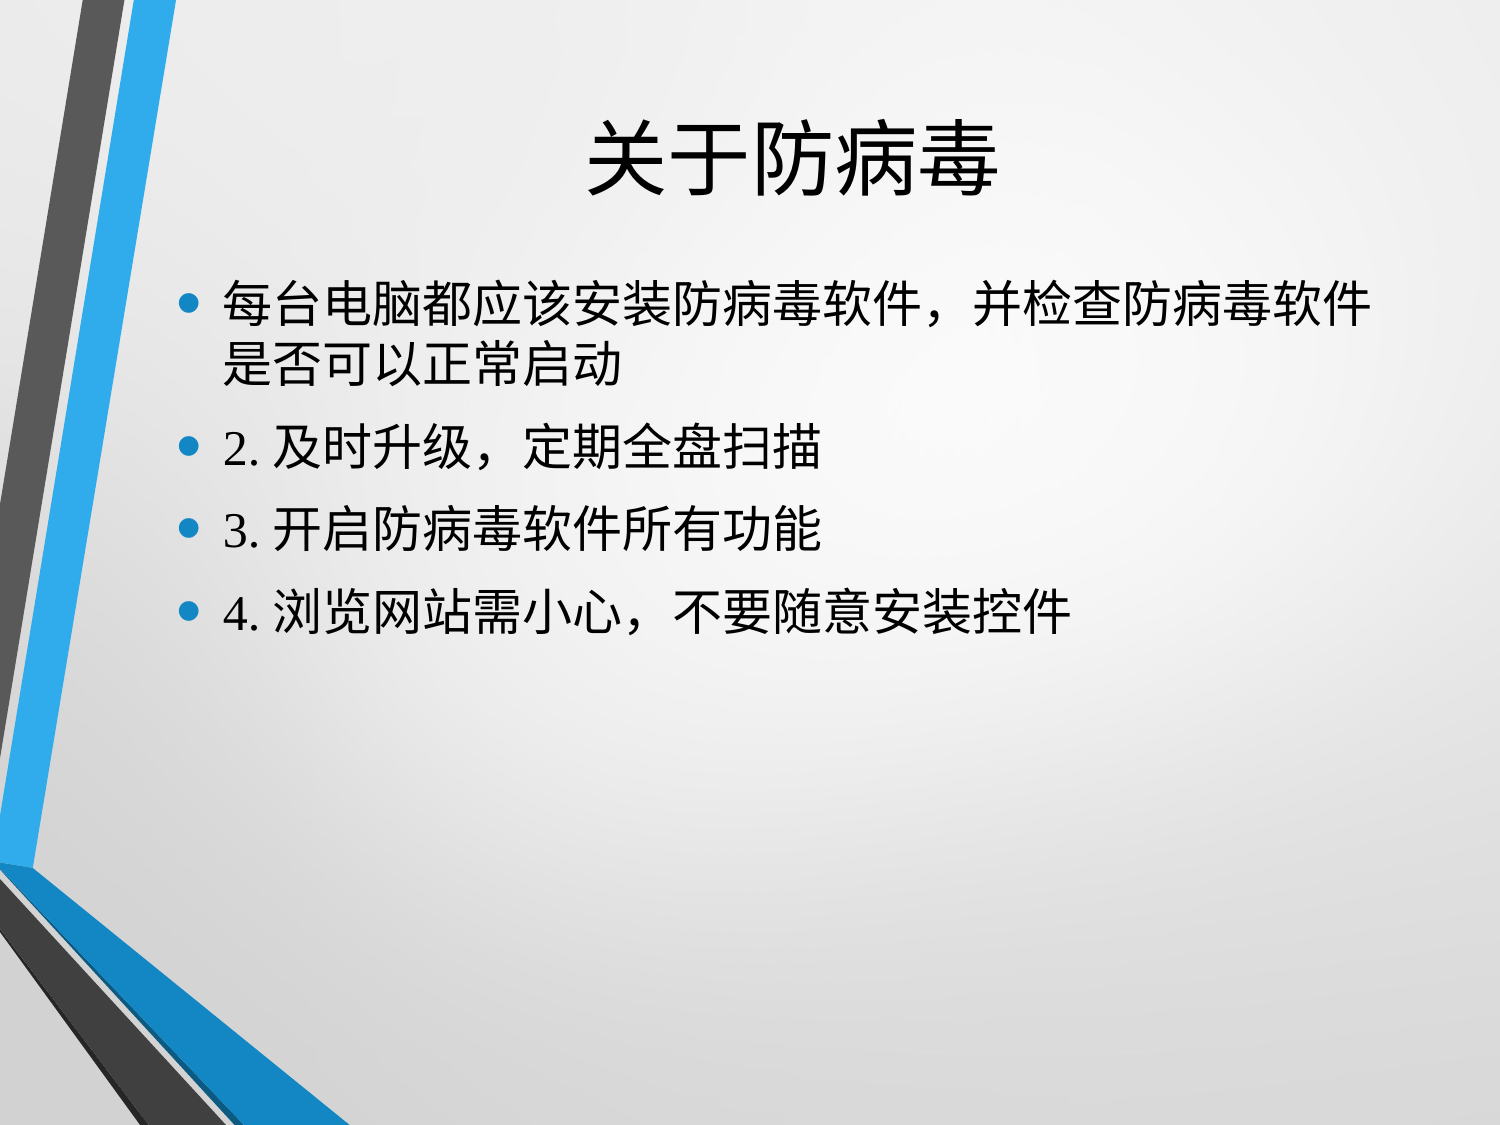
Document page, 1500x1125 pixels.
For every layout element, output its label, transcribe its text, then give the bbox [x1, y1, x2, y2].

list 每台电脑都应该安装防病毒软件，并检查防病毒软件是否可以正常启动 2.及时升级，定期全盘扫描 3.开启防病毒软件所有功能 4.浏览网站需小心，不要随意安装控件 [161, 265, 1425, 985]
title 关于防病毒 [161, 75, 1425, 238]
